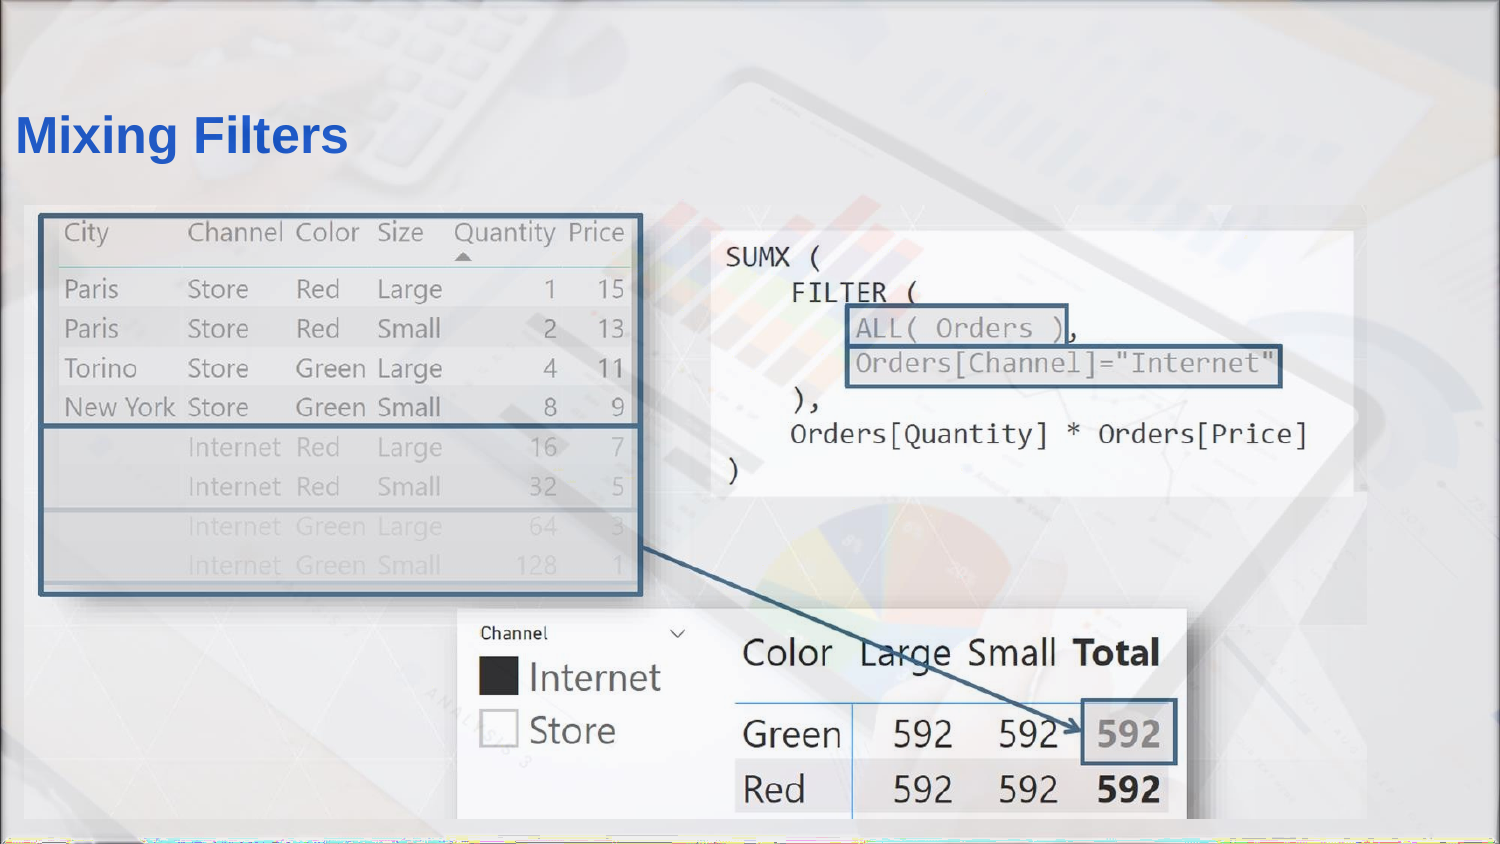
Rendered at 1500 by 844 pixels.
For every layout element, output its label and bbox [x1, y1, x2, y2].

text_box [0, 0, 1500, 844]
